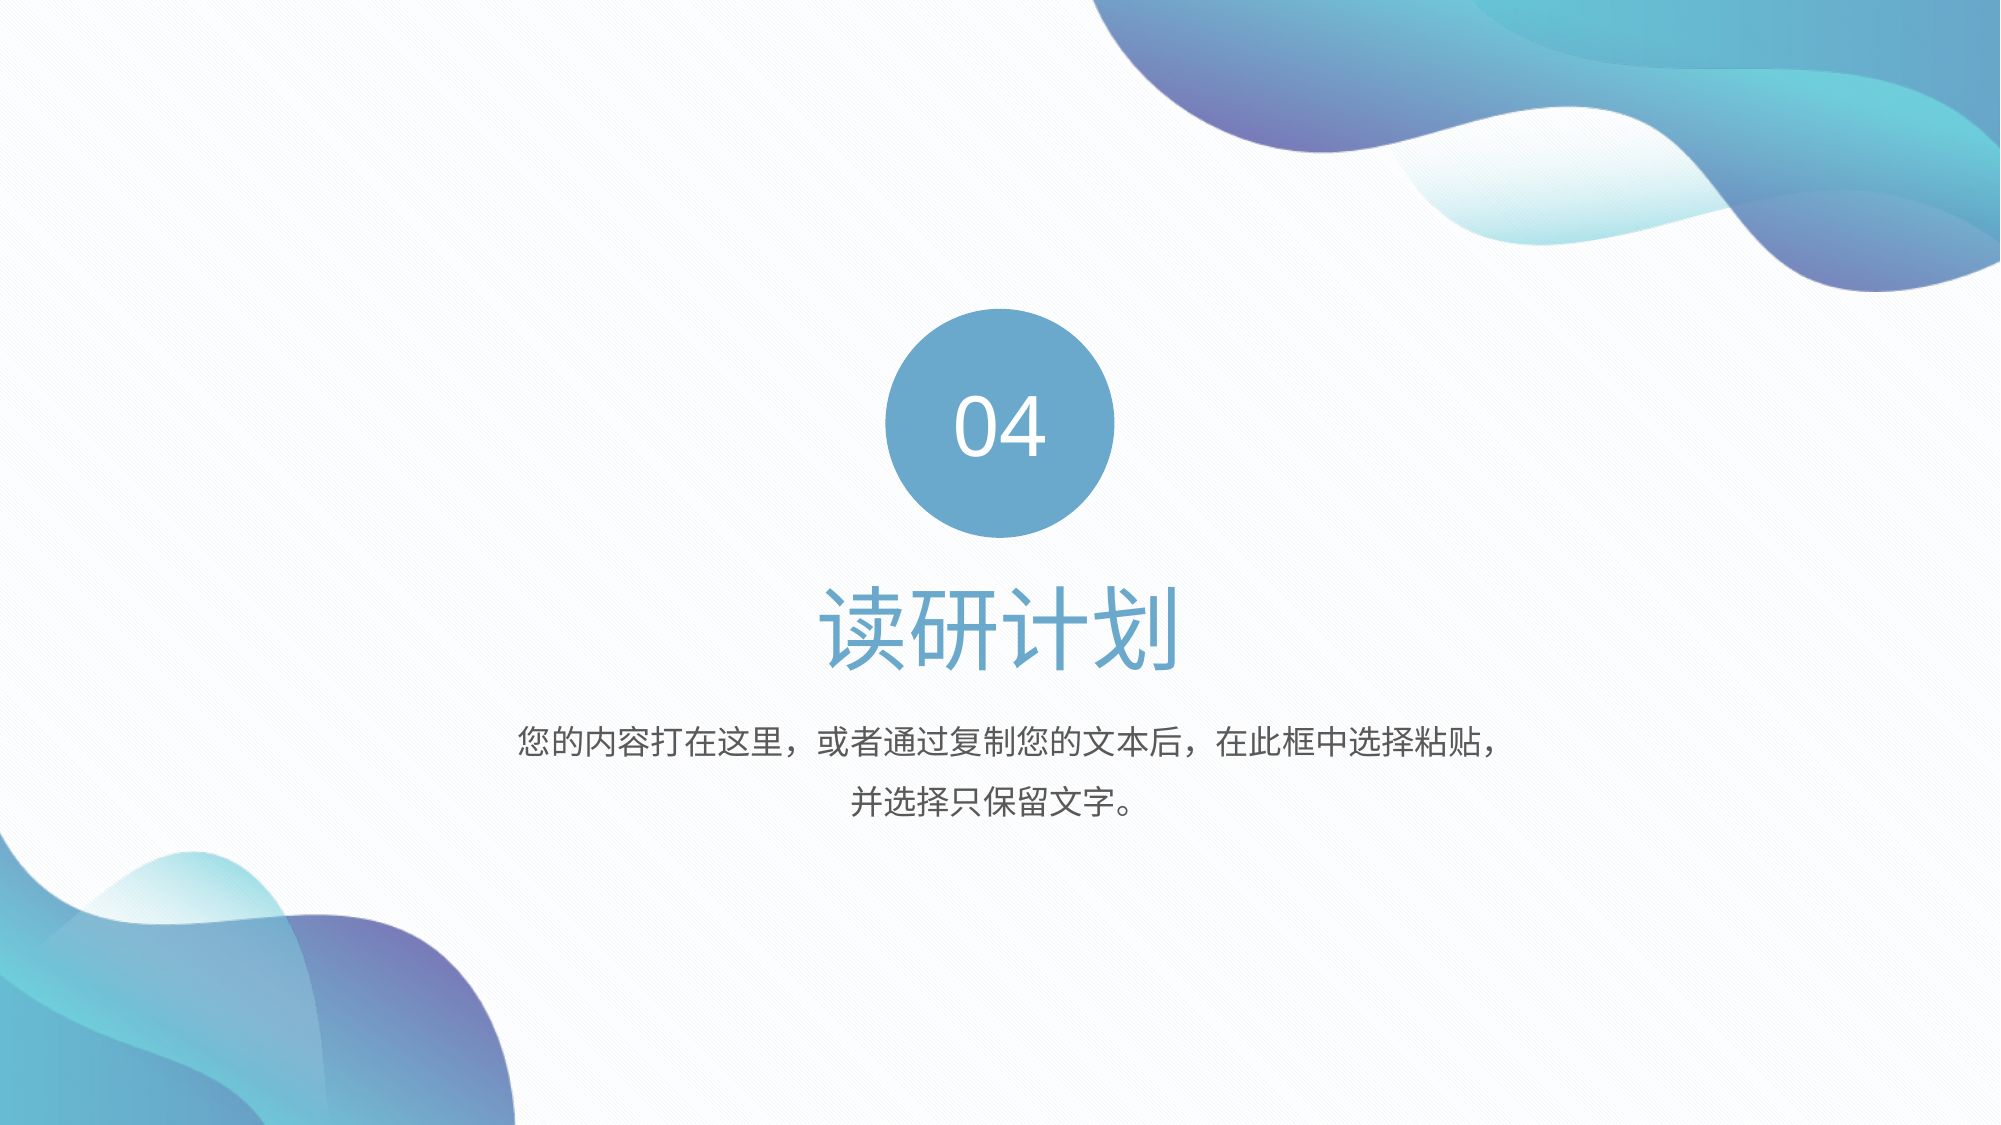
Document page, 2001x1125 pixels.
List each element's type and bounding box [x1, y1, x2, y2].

text_box [491, 308, 1509, 824]
picture [0, 709, 516, 1125]
picture [1074, 0, 2000, 312]
